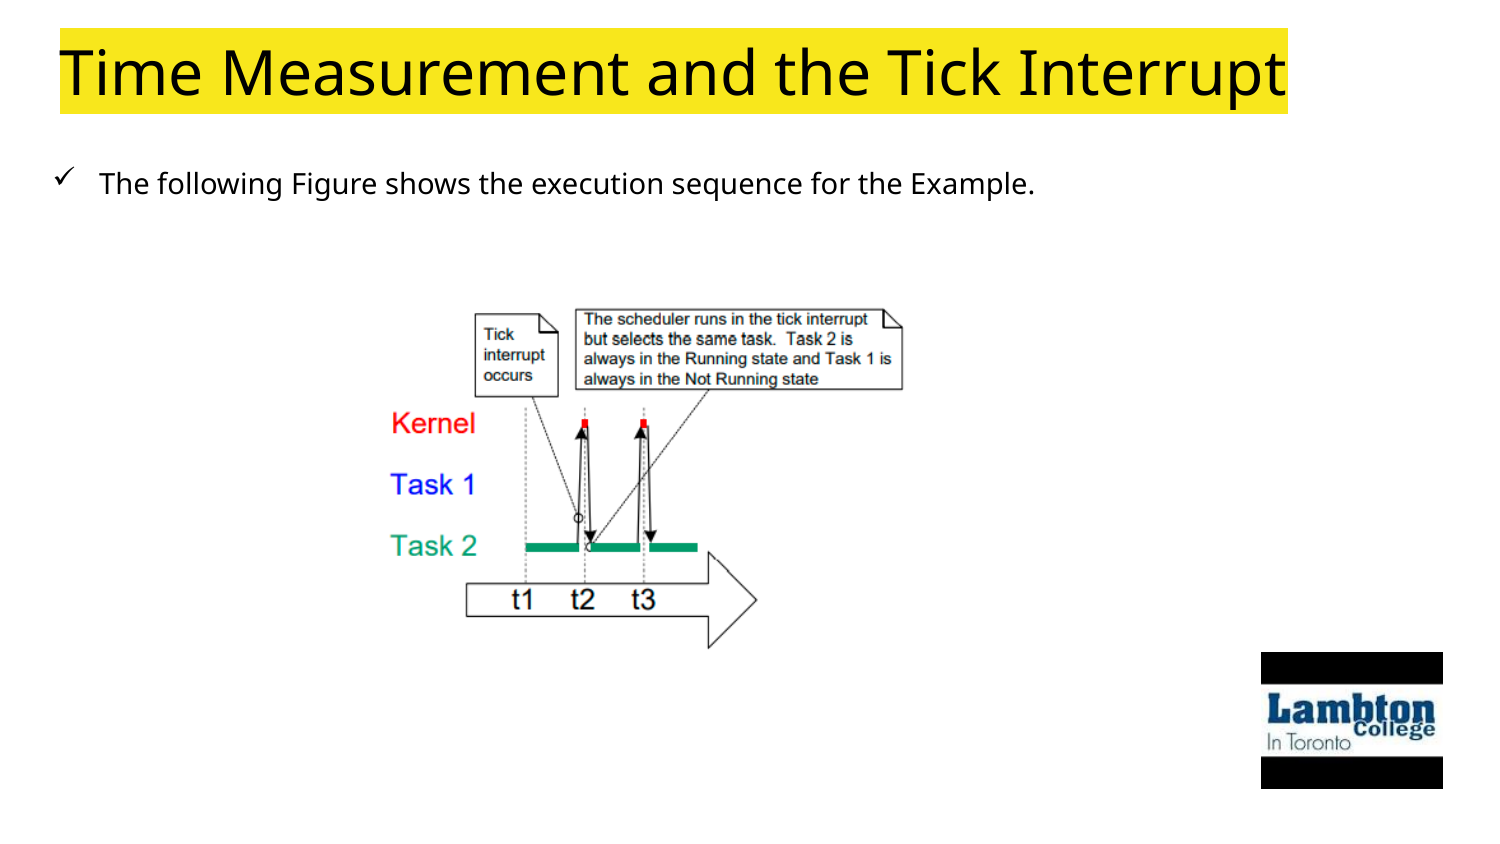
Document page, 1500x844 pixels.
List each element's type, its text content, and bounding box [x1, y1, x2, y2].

text_box The following Figure shows the execution sequence for the Example. [37, 150, 1450, 827]
picture [1261, 652, 1443, 790]
text_box Time Measurement and the Tick Interrupt [44, 17, 1443, 150]
picture [349, 289, 913, 653]
